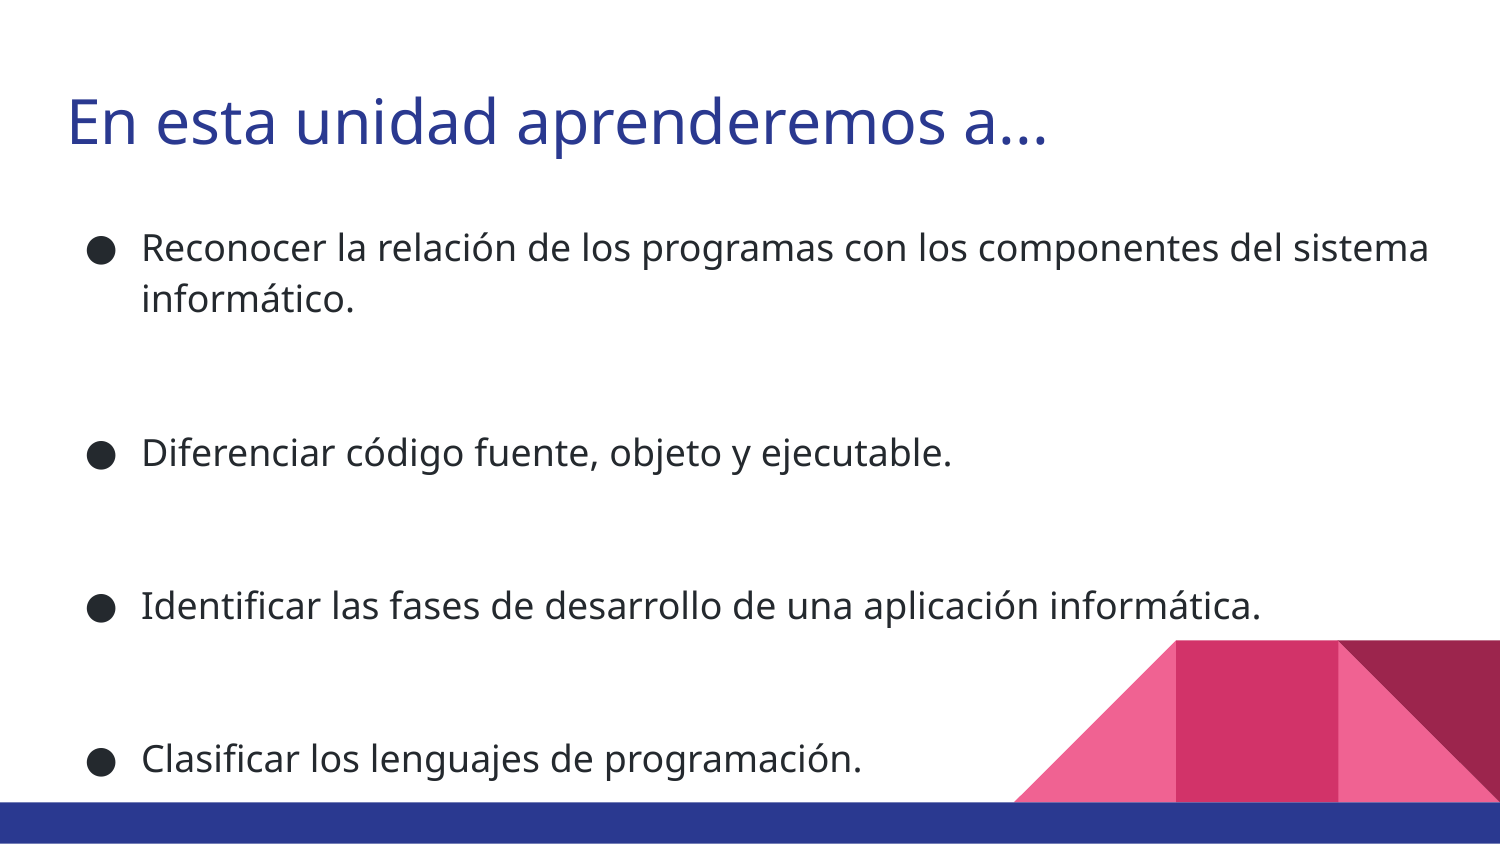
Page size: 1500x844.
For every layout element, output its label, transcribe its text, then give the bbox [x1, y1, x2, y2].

title En esta unidad aprenderemos a... [51, 67, 1449, 167]
list Reconocer la relación de los programas con los componentes del sistema informático. Diferenciar código fuente, objeto y ejecutable. Identificar las fases de desarrollo de una aplicación informática. Clasificar los lenguajes de programación. [51, 201, 1449, 750]
